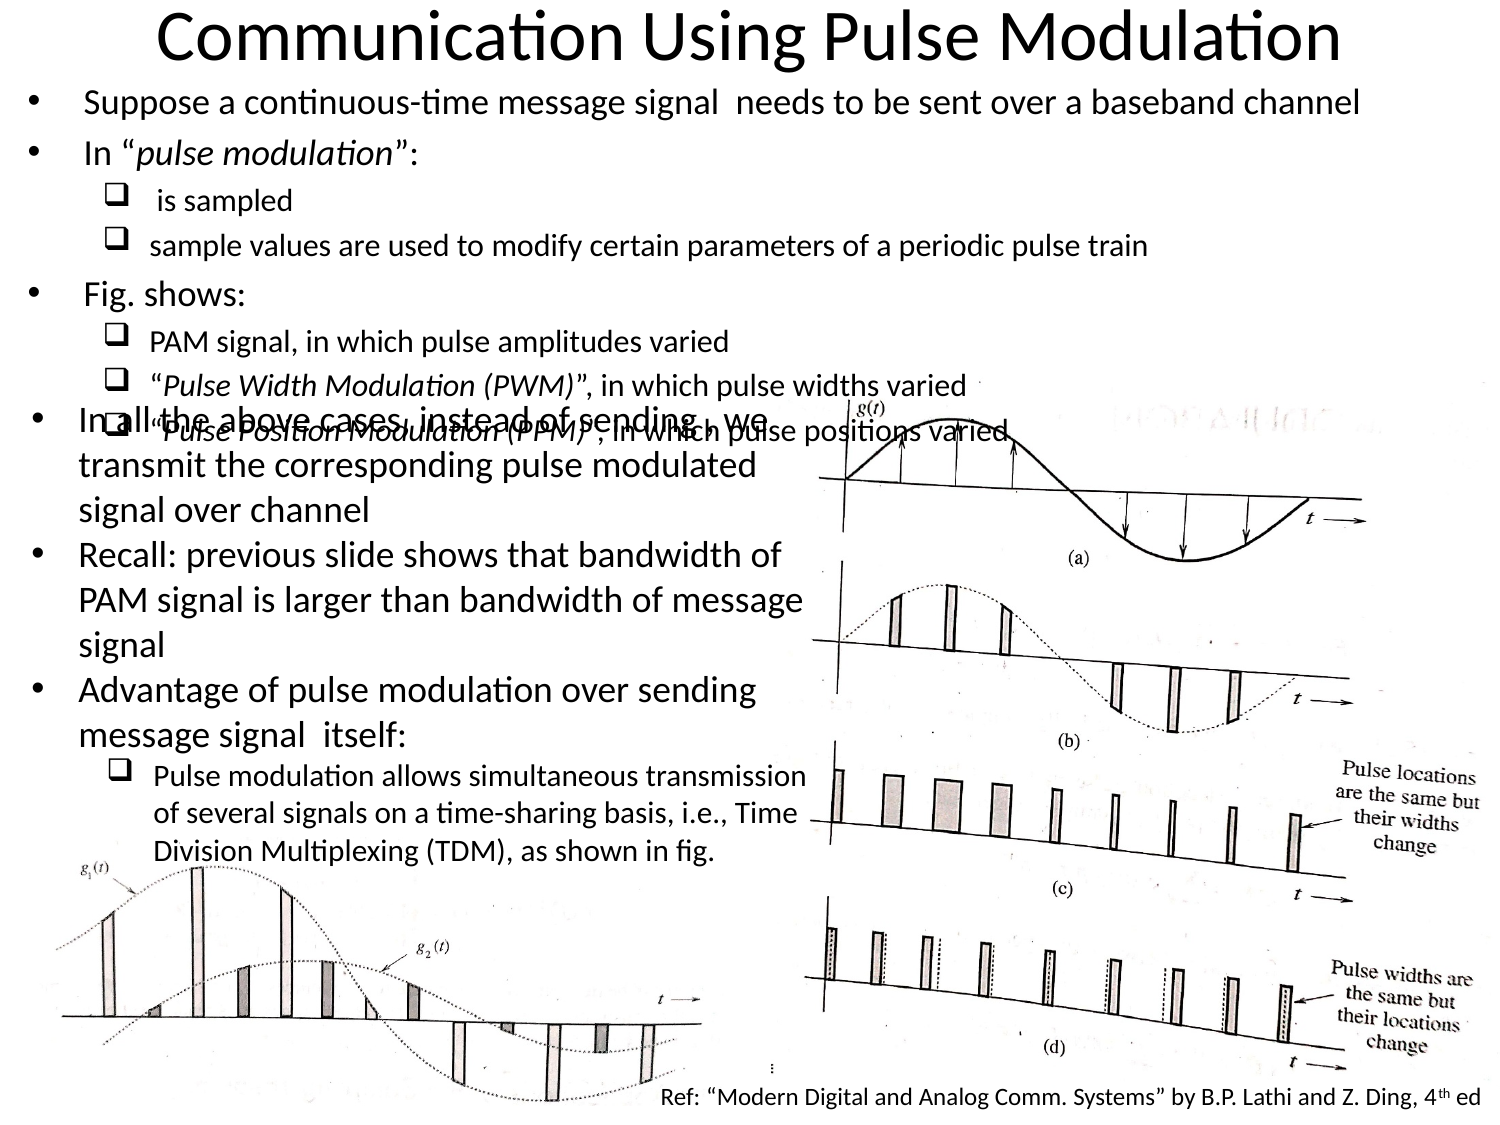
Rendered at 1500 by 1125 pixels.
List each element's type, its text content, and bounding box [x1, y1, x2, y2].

picture [770, 376, 1500, 1093]
title Communication Using Pulse Modulation [75, 0, 1425, 125]
text_box Ref: “Modern Digital and Analog Comm. Systems” by B.P. Lathi and Z. Ding, 4th ed [645, 1073, 1497, 1119]
picture [37, 837, 724, 1106]
